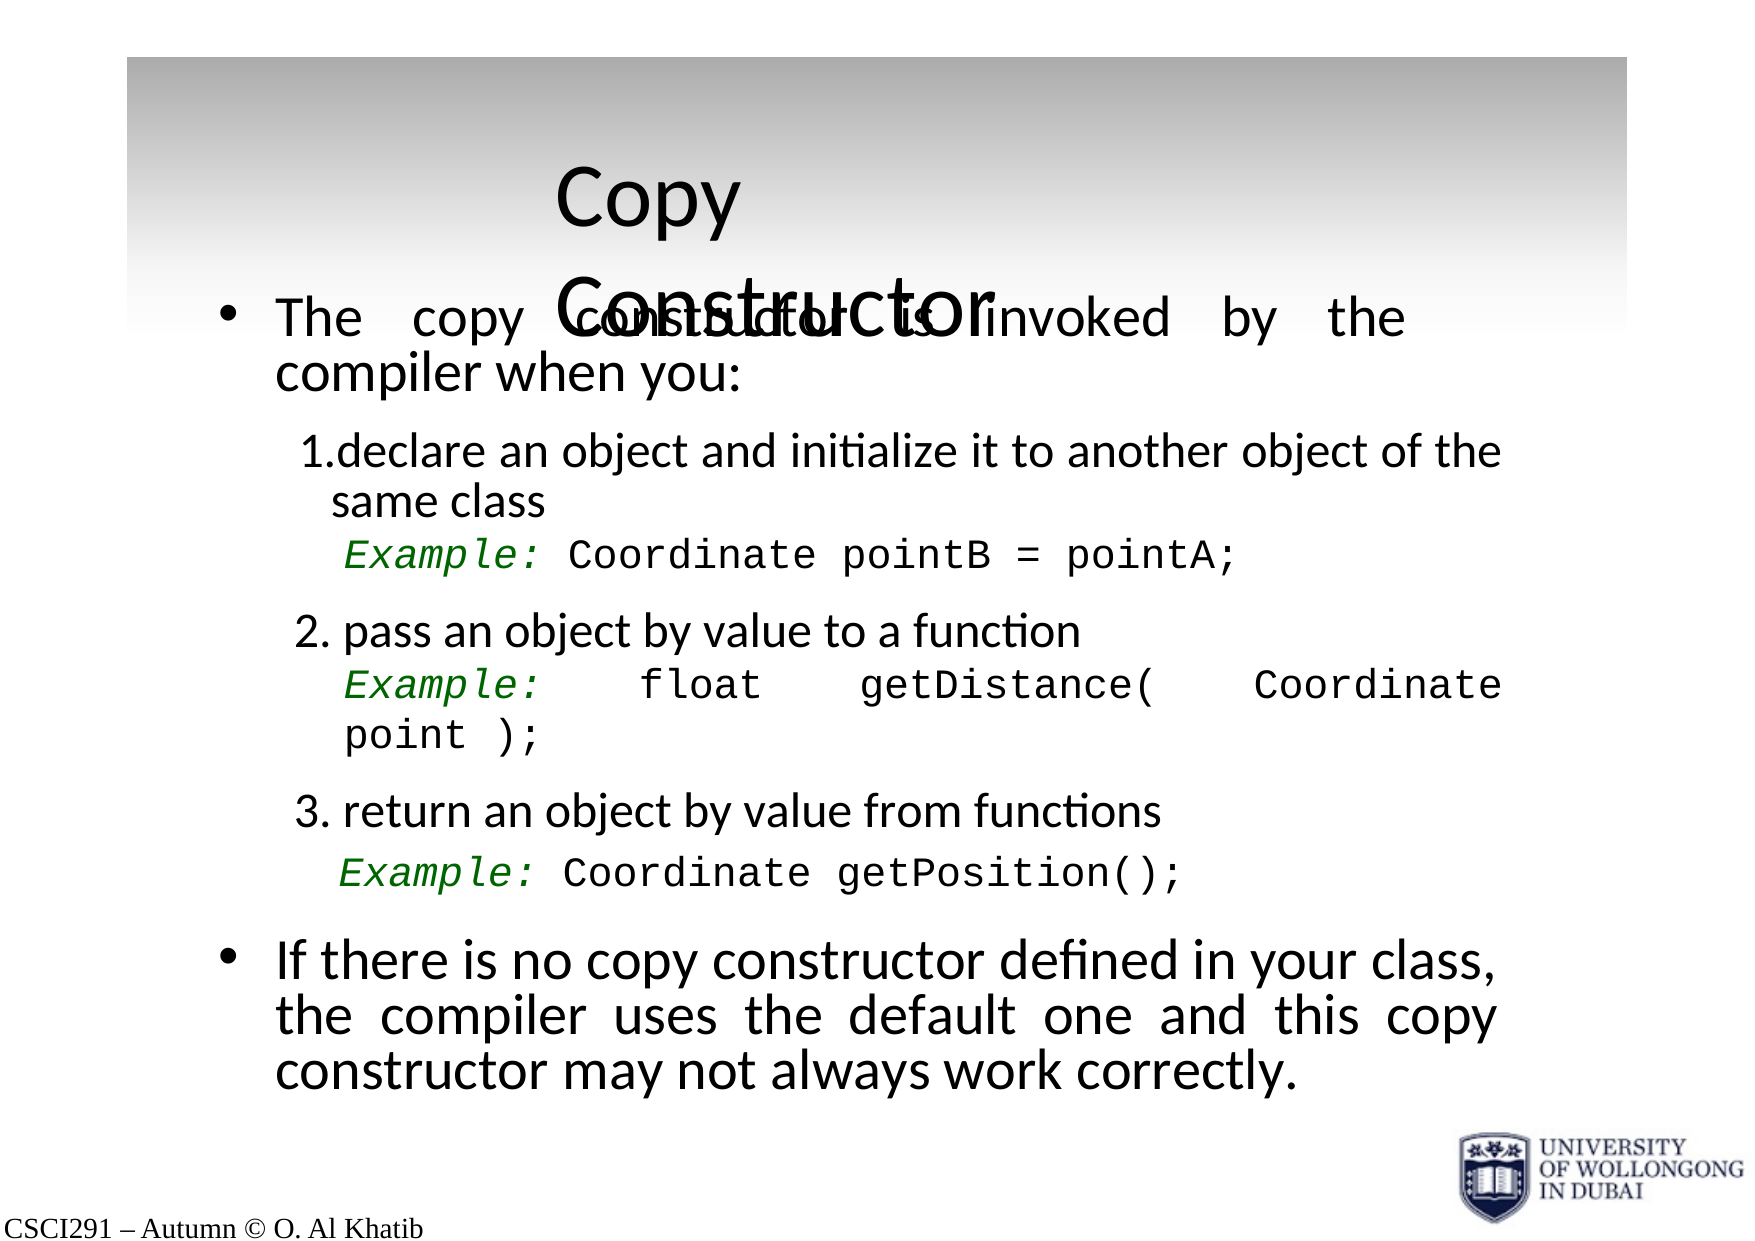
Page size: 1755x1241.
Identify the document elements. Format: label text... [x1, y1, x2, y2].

text_box The copy constructor is invoked by the compiler when you: declare an object and initialize it to another object of the same class Example: Coordinate pointB = pointA; pass an object by value to a function Example: float getDistance( Coordinate point ); return an object by value from functions Example: Coordinate getPosition(); If there is no copy constructor defined in your class, the compiler uses the default one and this copy constructor may not always work correctly. [216, 291, 1521, 1101]
title Copy Constructor [553, 134, 1205, 291]
picture [127, 57, 1755, 1233]
